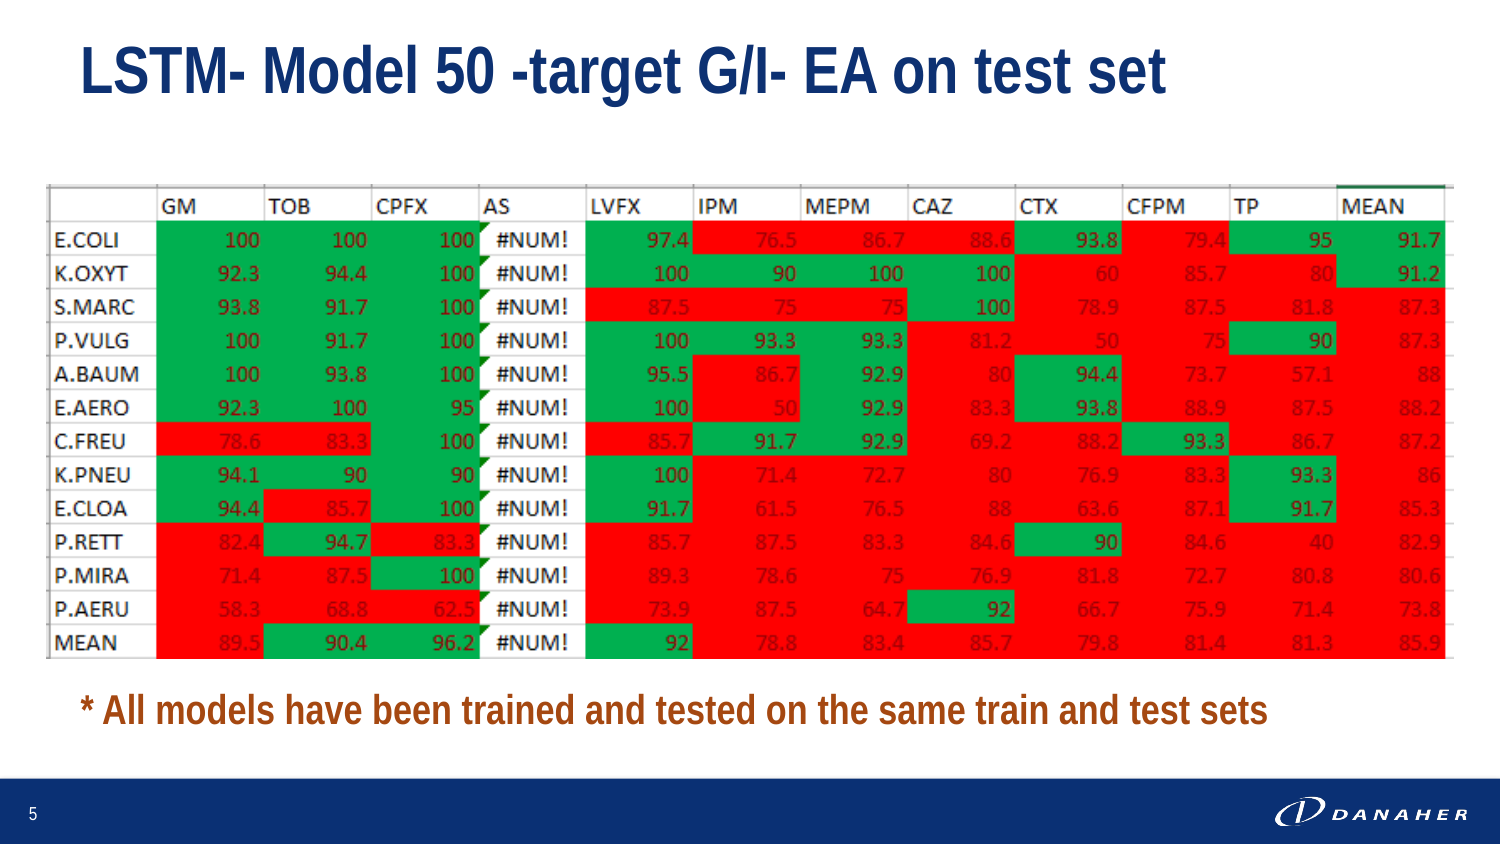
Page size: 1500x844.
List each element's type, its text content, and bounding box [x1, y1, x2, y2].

picture [45, 184, 1455, 660]
slide_number 5 [0, 783, 66, 844]
text_box * All models have been trained and tested on the same train and test sets [65, 666, 1470, 749]
title LSTM- Model 50 -target G/I- EA on test set [65, 40, 1469, 123]
